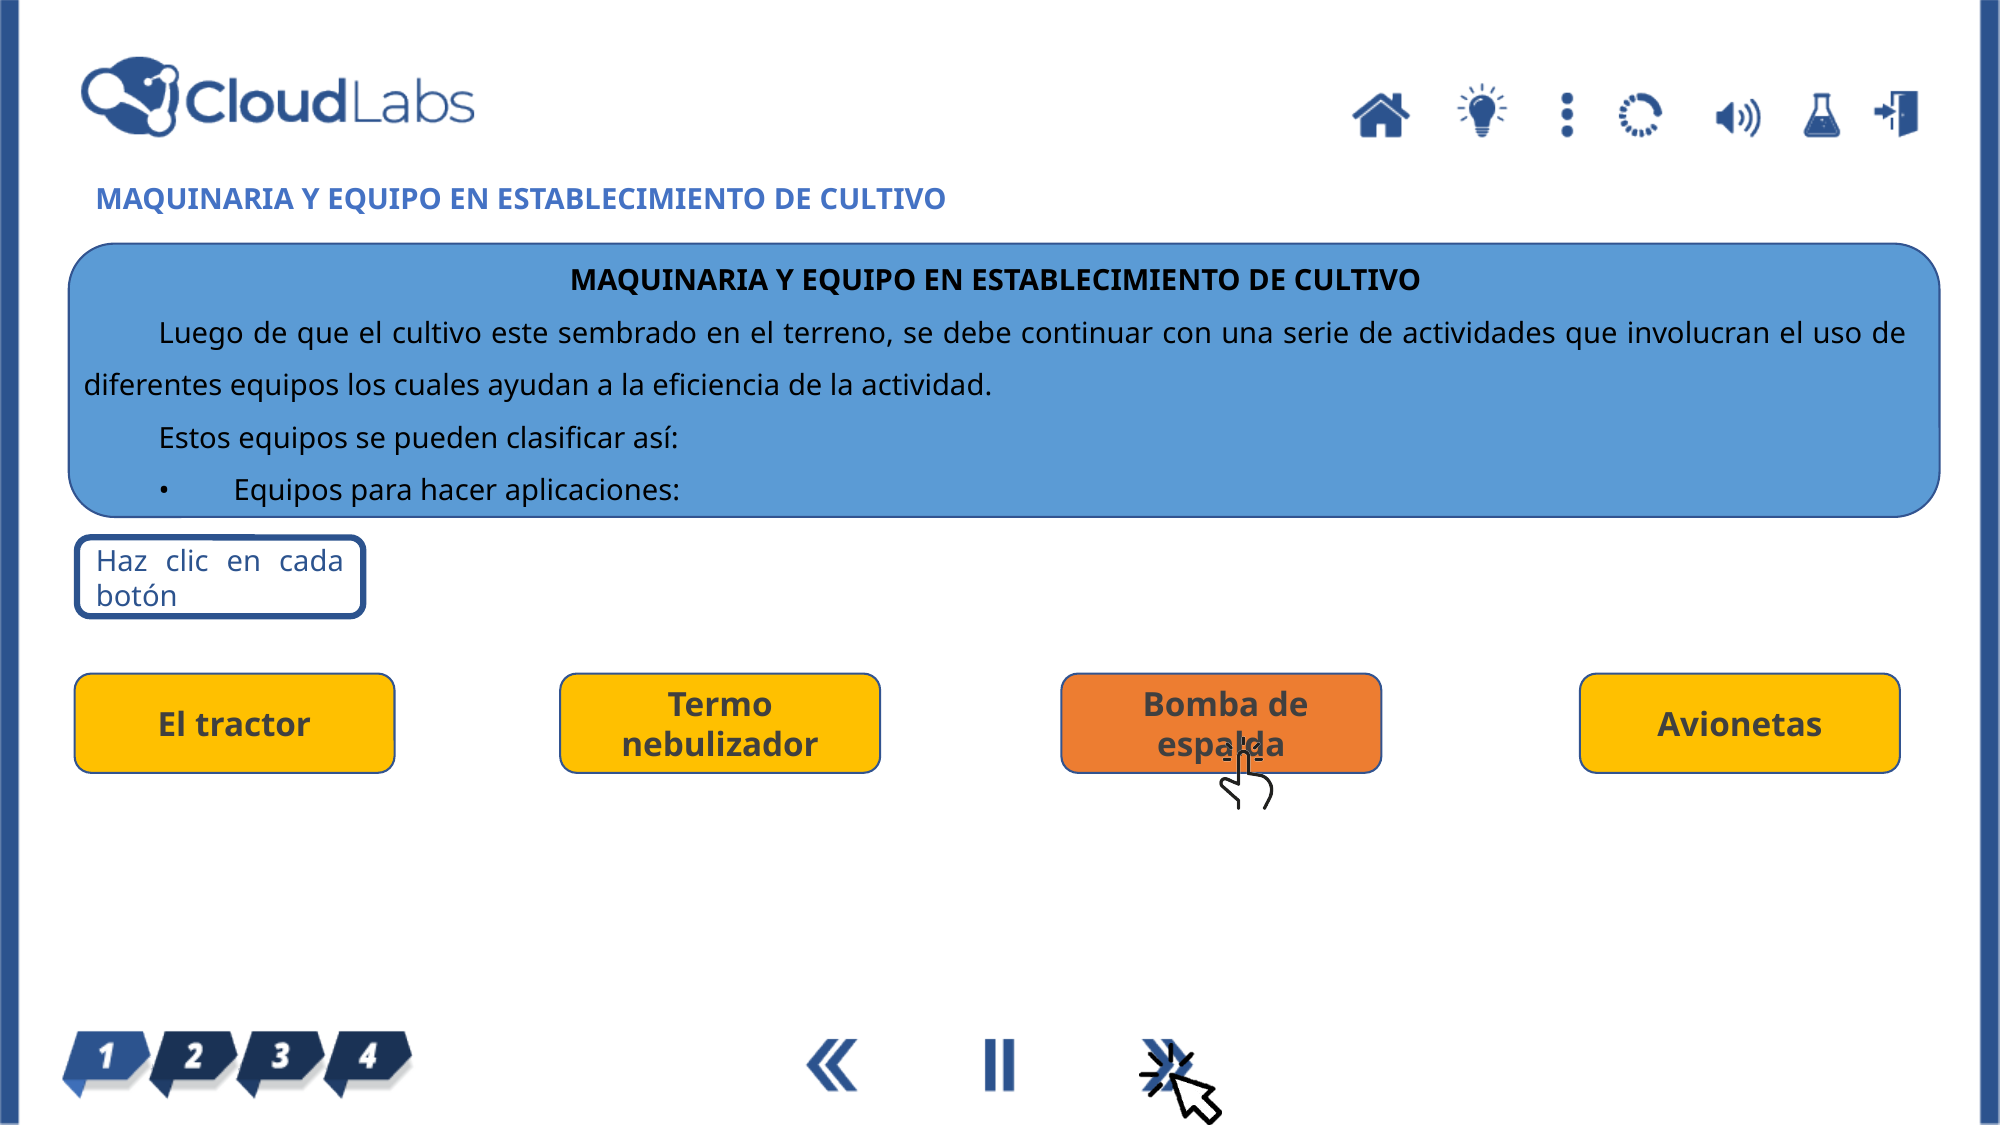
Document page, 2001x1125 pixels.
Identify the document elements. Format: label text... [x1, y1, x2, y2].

text_box MAQUINARIA Y EQUIPO EN ESTABLECIMIENTO DE CULTIVO [80, 155, 963, 223]
text_box Bomba de espalda [1060, 672, 1383, 774]
text_box [95, 514, 1913, 519]
text_box El tractor [73, 672, 396, 774]
text_box Termo nebulizador [559, 672, 882, 774]
text_box Haz clic en cada botón [76, 537, 364, 617]
text_box [1923, 252, 1941, 508]
text_box Avionetas [1578, 672, 1901, 774]
text_box MAQUINARIA Y EQUIPO EN ESTABLECIMIENTO DE CULTIVO Luego de que el cultivo este sembrado en el terreno, se debe continuar con una serie de actividades que involucran el uso de diferentes equipos los cuales ayudan a la eficiencia de la actividad. Estos equipos se pueden clasificar así: • Equipos para hacer aplicaciones: [68, 236, 1923, 514]
picture [0, 0, 2000, 1125]
